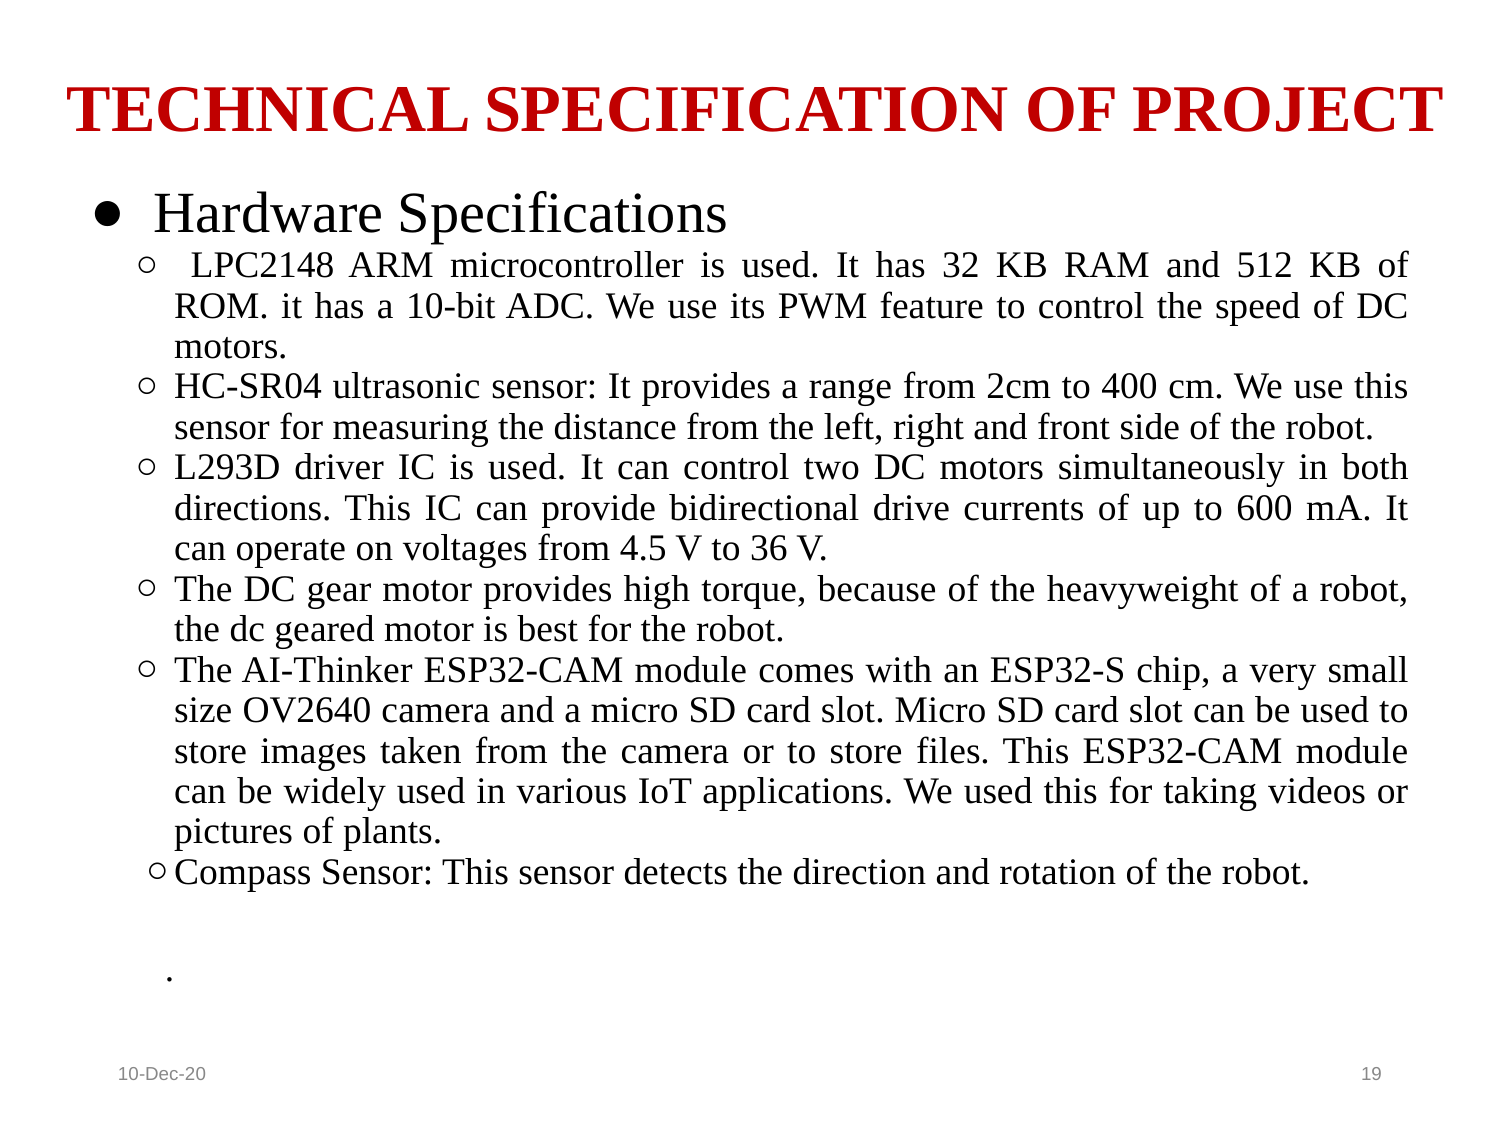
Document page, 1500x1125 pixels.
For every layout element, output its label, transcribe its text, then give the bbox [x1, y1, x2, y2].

text_box 10-Dec-20 [103, 1042, 441, 1103]
text_box Hardware Specifications LPC2148 ARM microcontroller is used. It has 32 KB RAM and 512 KB of ROM. it has a 10-bit ADC. We use its PWM feature to control the speed of DC motors. HC-SR04 ultrasonic sensor: It provides a range from 2cm to 400 cm. We use this sensor for measuring the distance from the left, right and front side of the robot. L293D driver IC is used. It can control two DC motors simultaneously in both directions. This IC can provide bidirectional drive currents of up to 600 mA. It can operate on voltages from 4.5 V to 36 V. The DC gear motor provides high torque, because of the heavyweight of a robot, the dc geared motor is best for the robot. The AI-Thinker ESP32-CAM module comes with an ESP32-S chip, a very small size OV2640 camera and a micro SD card slot. Micro SD card slot can be used to store images taken from the camera or to store files. This ESP32-CAM module can be widely used in various IoT applications. We used this for taking videos or pictures of plants. Compass Sensor: This sensor detects the direction and rotation of the robot. . [75, 174, 1425, 1060]
text_box <number> [1059, 1042, 1397, 1103]
text_box TECHNICAL SPECIFICATION OF PROJECT [12, 45, 1500, 175]
